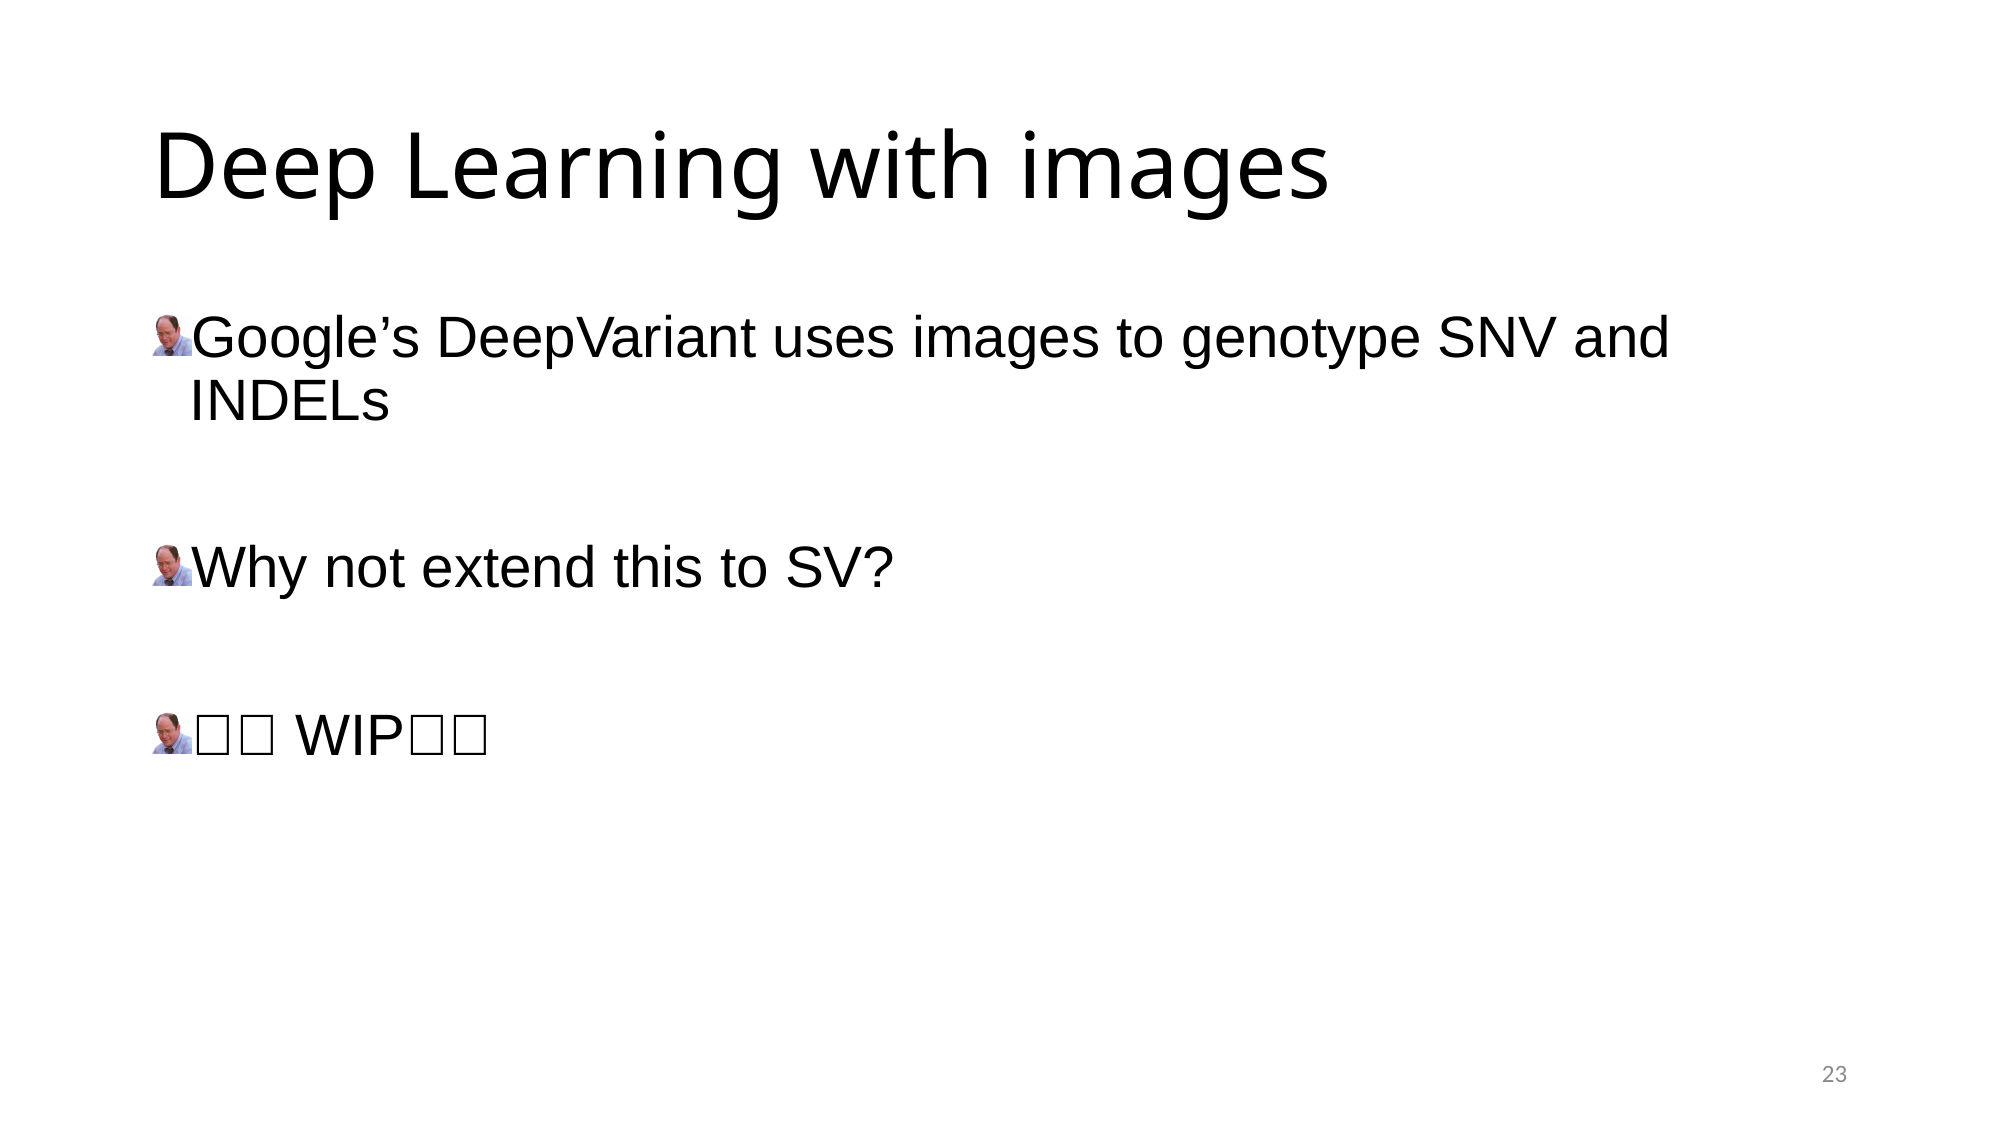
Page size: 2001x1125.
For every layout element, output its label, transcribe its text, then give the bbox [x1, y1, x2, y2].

list Google’s DeepVariant uses images to genotype SNV and INDELs Why not extend this to SV? 🔧🚧 WIP🔧🚧 [137, 299, 1863, 1014]
picture [152, 712, 192, 754]
slide_number 23 [1412, 1042, 1863, 1103]
title Deep Learning with images [137, 59, 1863, 278]
picture [152, 314, 192, 356]
picture [152, 544, 192, 586]
